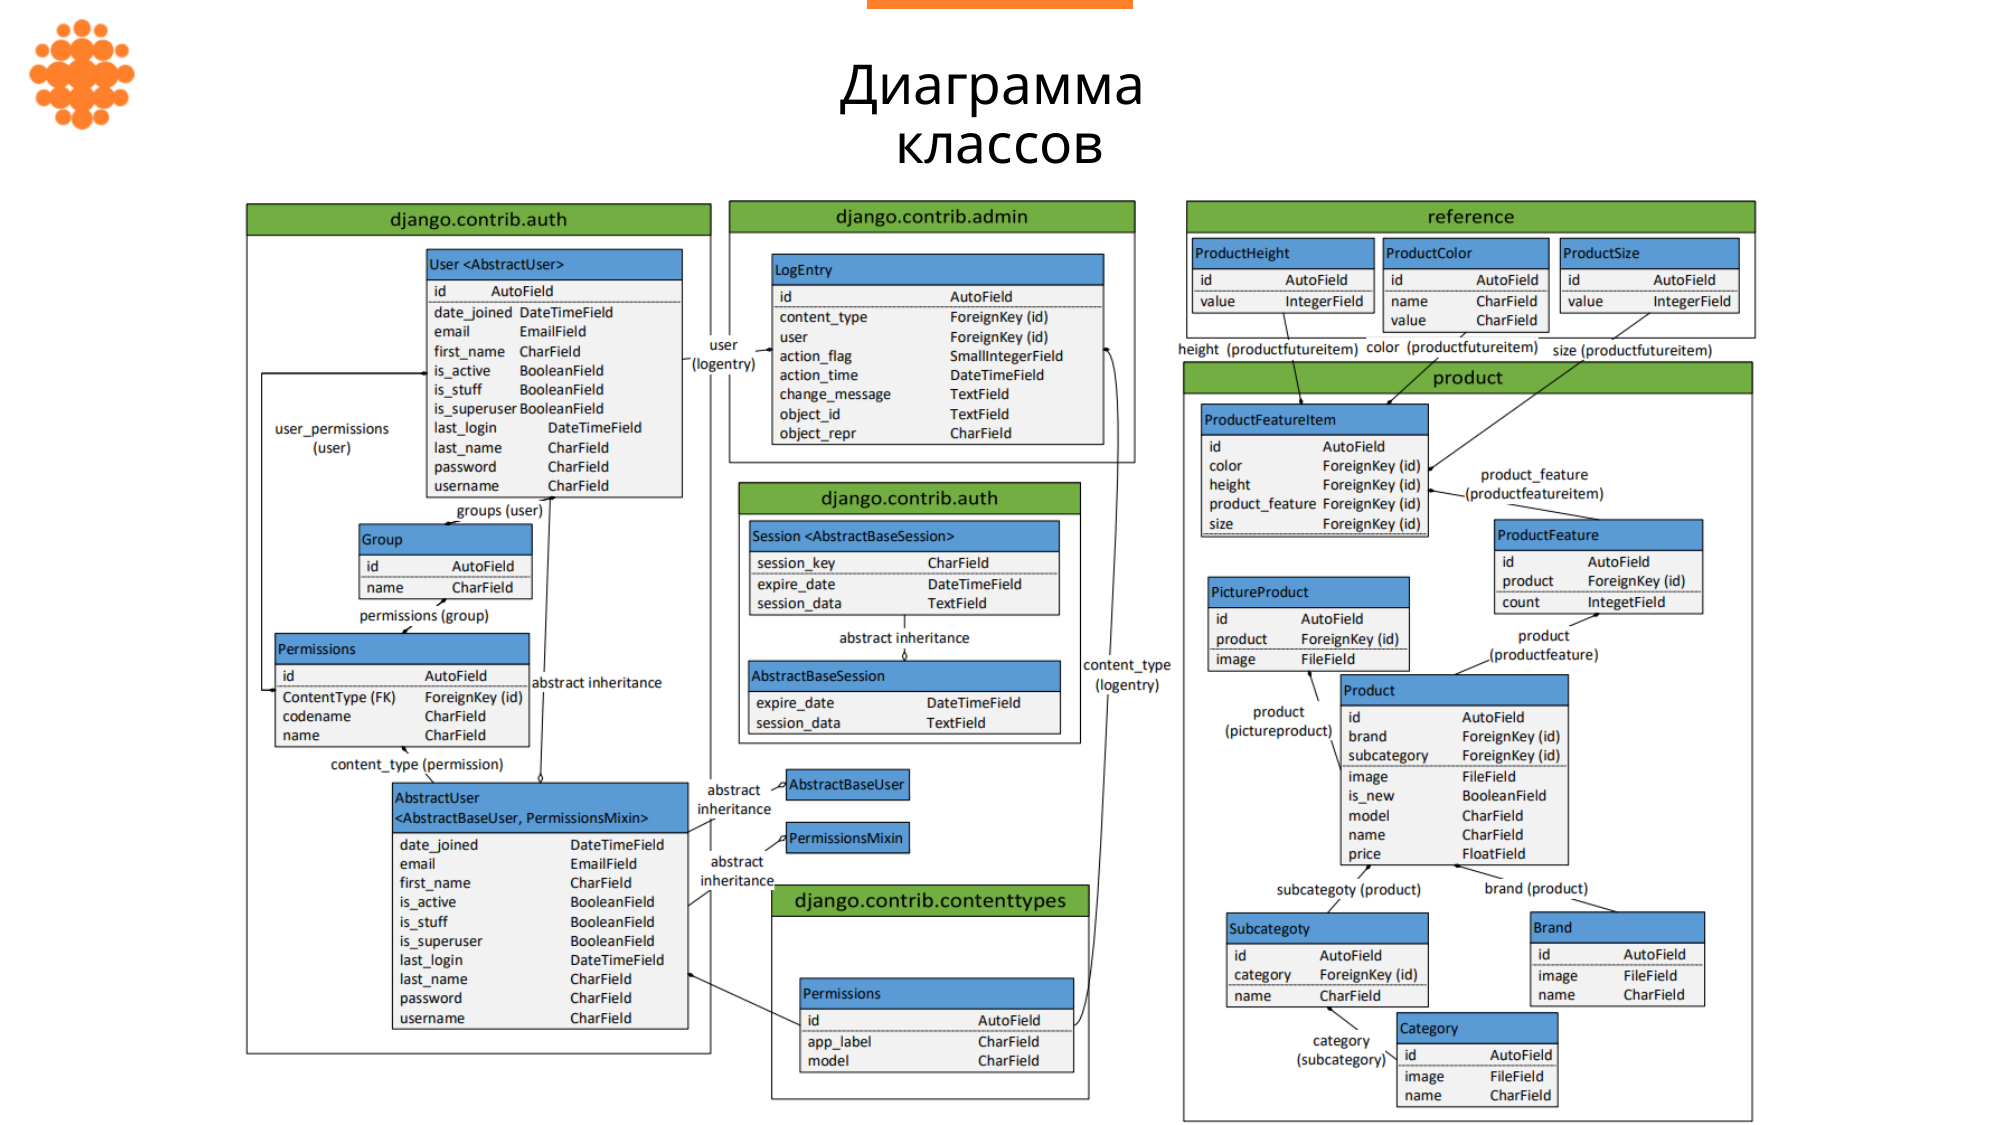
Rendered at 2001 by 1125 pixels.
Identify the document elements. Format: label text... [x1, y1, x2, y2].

picture [241, 200, 1759, 1125]
text_box Диаграмма классов [612, 49, 1387, 184]
picture [25, 17, 139, 132]
